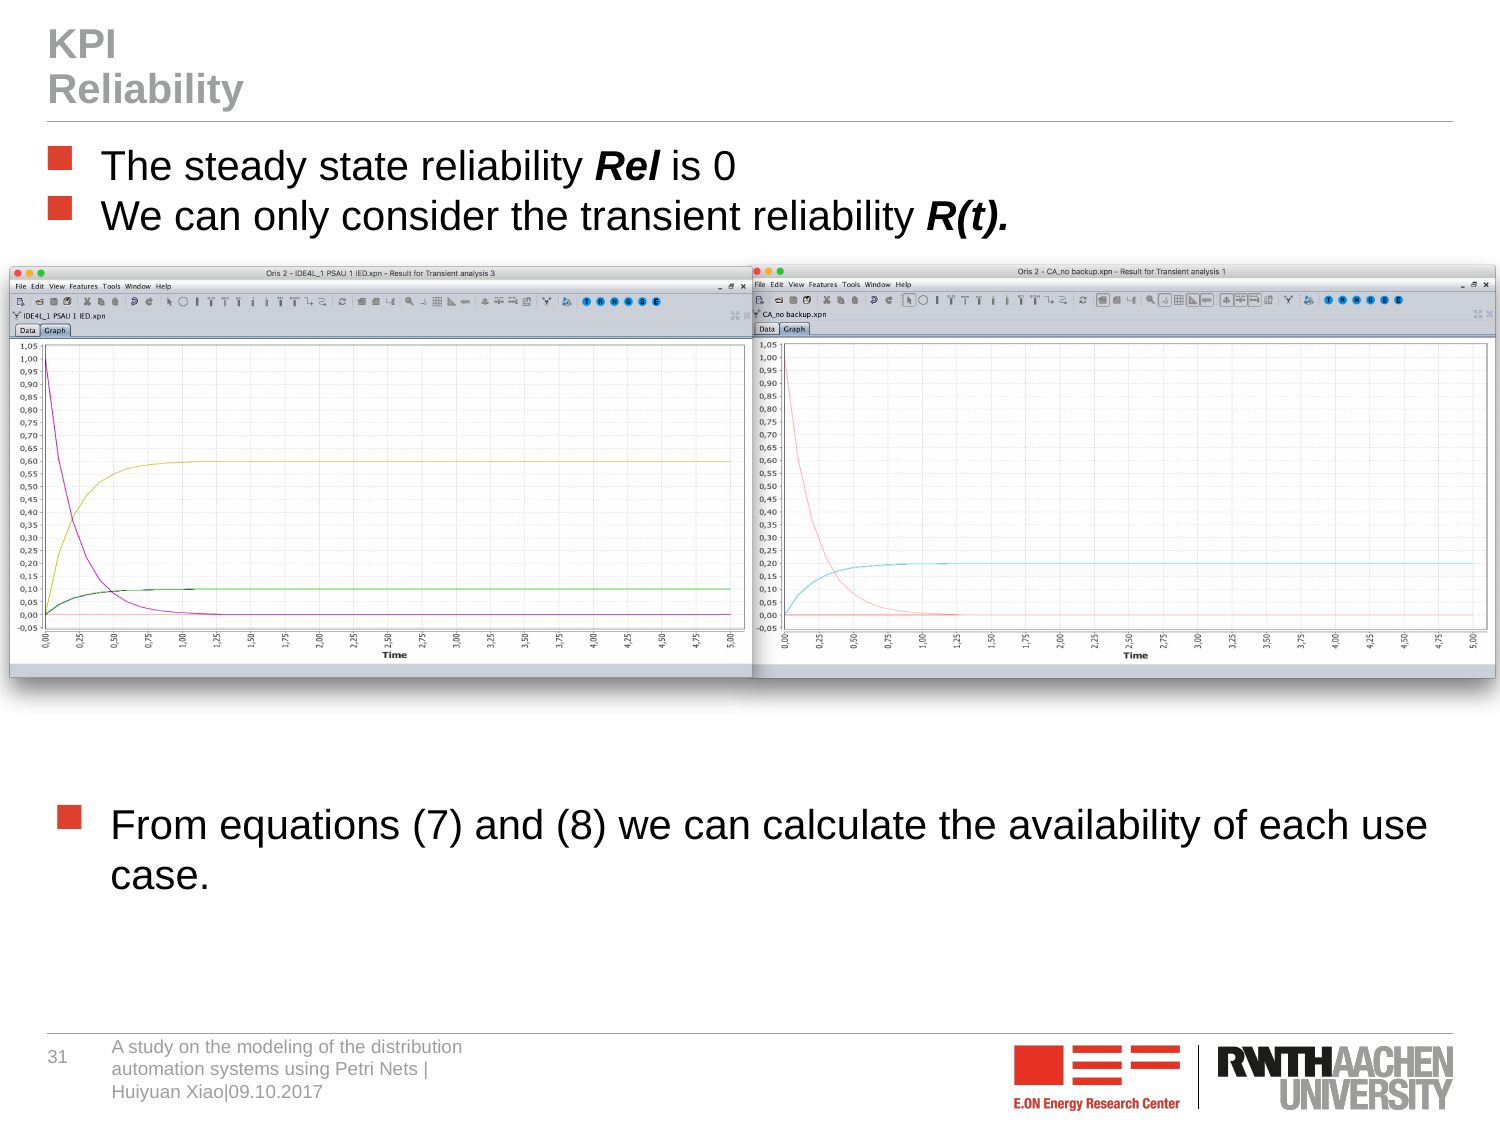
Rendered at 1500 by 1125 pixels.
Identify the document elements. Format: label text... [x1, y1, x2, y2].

title KPI Reliability [47, 23, 1453, 113]
list The steady state reliability Rel is 0 We can only consider the transient reliability R(t). [44, 138, 1438, 248]
text_box From equations (7) and (8) we can calculate the availability of each use case. [54, 797, 1448, 1039]
picture [0, 246, 1500, 725]
picture [1013, 1045, 1180, 1112]
picture [1218, 1046, 1453, 1111]
